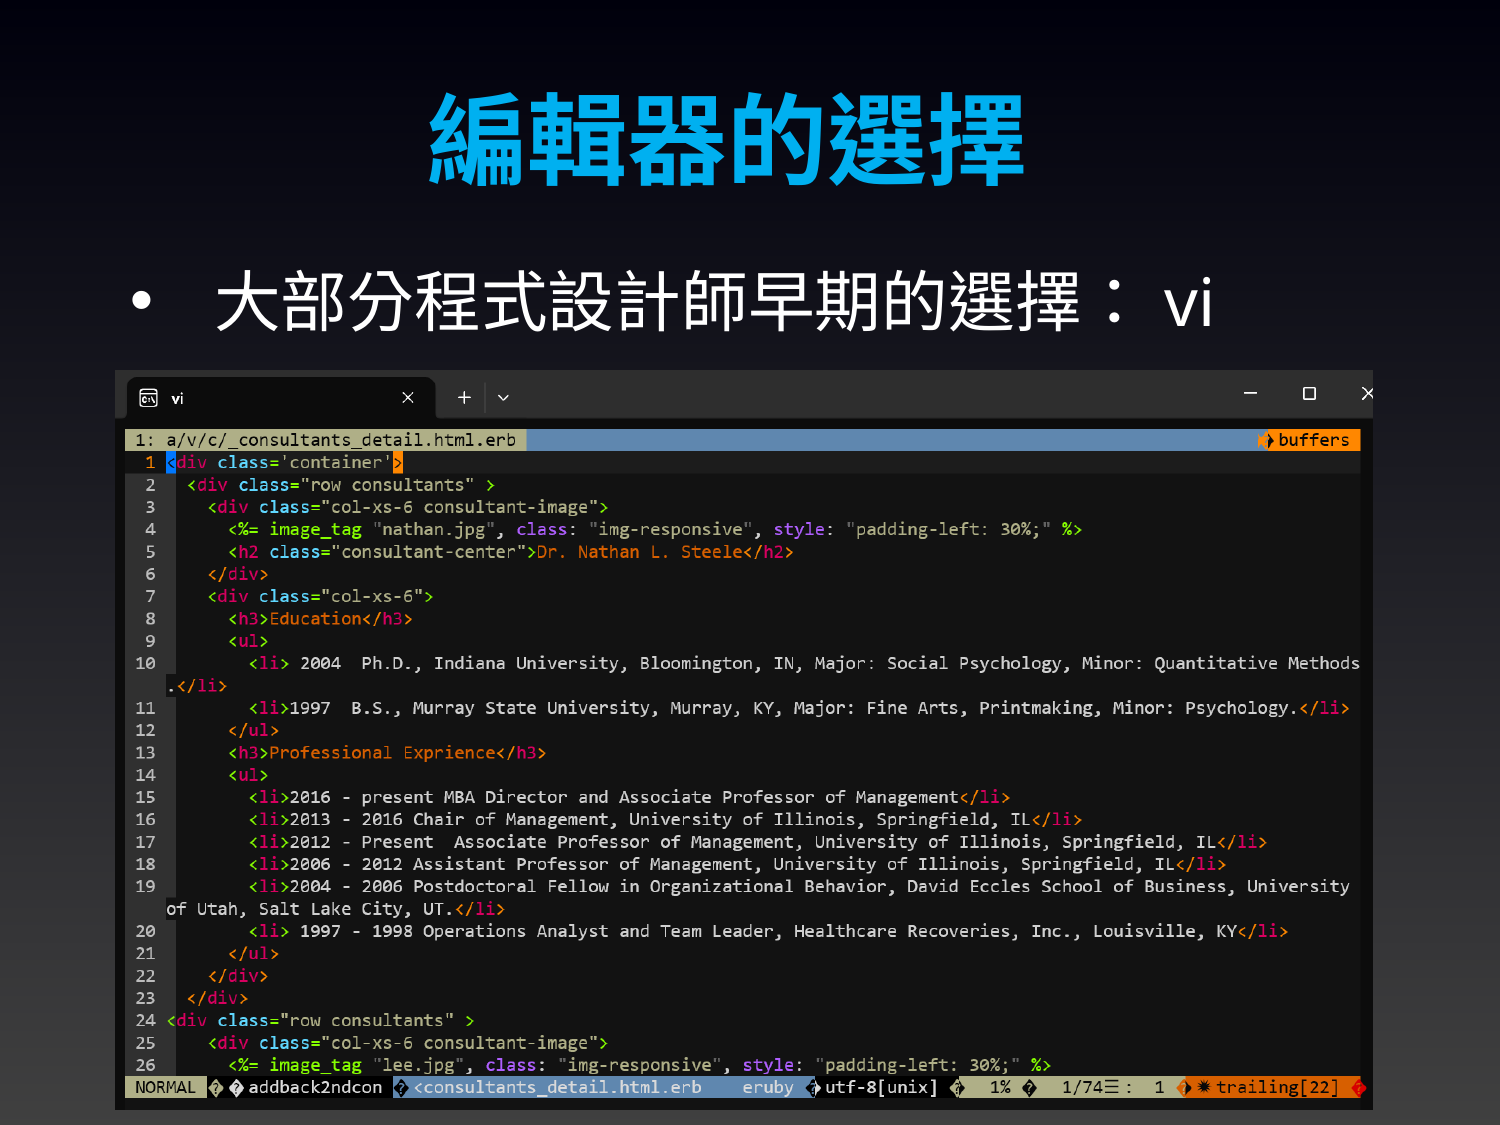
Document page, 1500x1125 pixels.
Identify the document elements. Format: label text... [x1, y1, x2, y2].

text_box 編輯器的選擇 [412, 49, 1143, 213]
text_box 大部分程式設計師早期的選擇：vi [115, 251, 1441, 347]
picture [114, 370, 1373, 1111]
